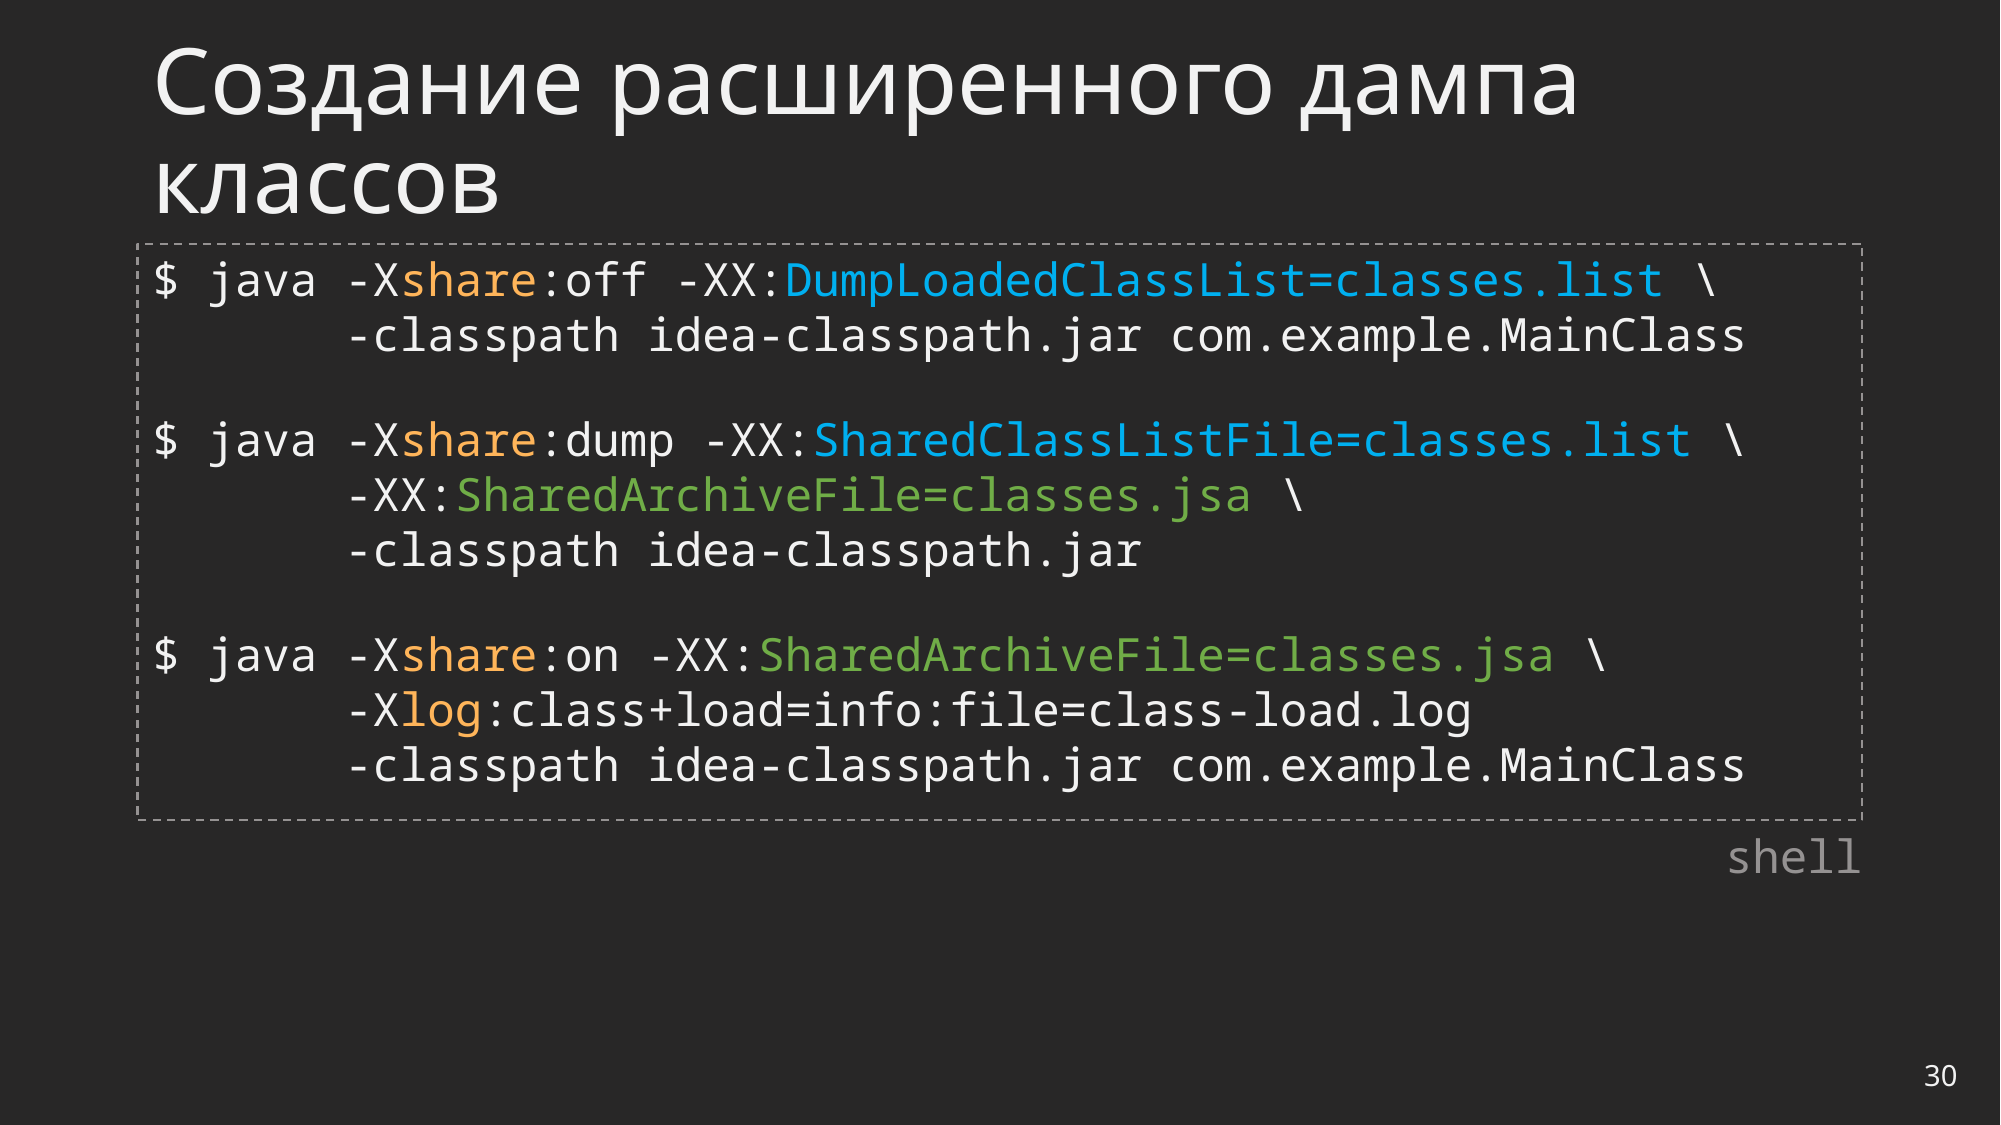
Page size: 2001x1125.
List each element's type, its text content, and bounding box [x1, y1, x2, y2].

slide_number 30 [1909, 1050, 2000, 1125]
list shell [1001, 820, 1863, 894]
title Создание расширенного дампа классов [137, 25, 1863, 243]
list $ java -Xshare:off -XX:DumpLoadedClassList=classes.list \ -classpath idea-classpath.jar com.example.MainClass $ java -Xshare:dump -XX:SharedClassListFile=classes.list \ -XX:SharedArchiveFile=classes.jsa \ -classpath idea-classpath.jar $ java -Xshare:on -XX:SharedArchiveFile=classes.jsa \ -Xlog:class+load=info:file=class-load.log -classpath idea-classpath.jar com.example.MainClass [136, 243, 1863, 821]
